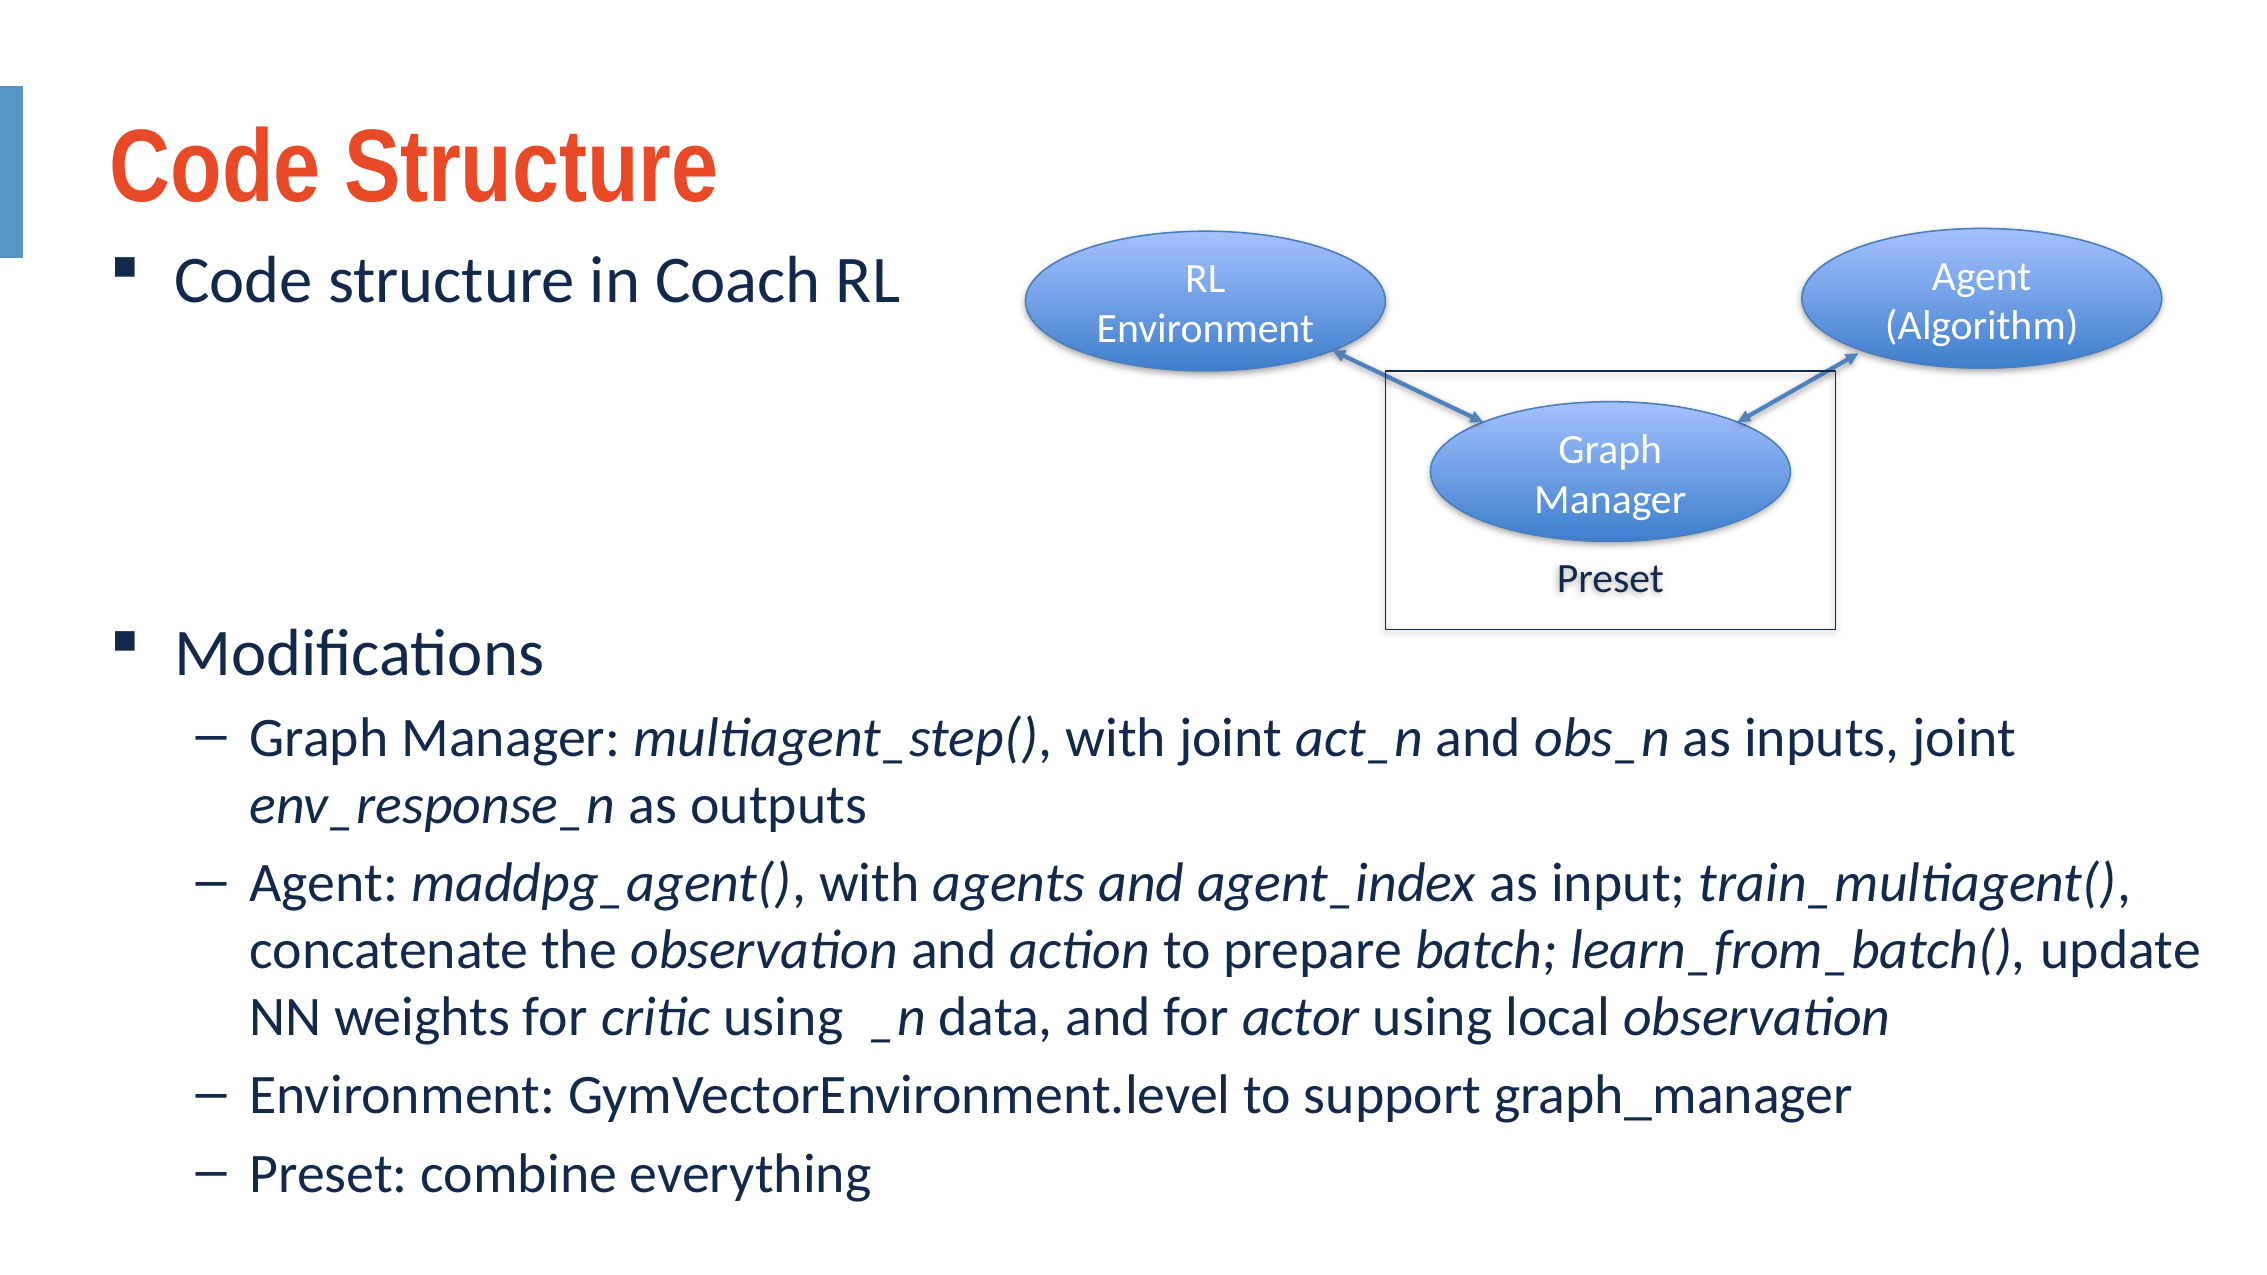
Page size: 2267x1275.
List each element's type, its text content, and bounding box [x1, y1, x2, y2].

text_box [1332, 350, 1484, 423]
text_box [1737, 353, 1859, 423]
text_box RL Environment [1024, 230, 1387, 372]
text_box Preset [1385, 370, 1836, 630]
list Code Structure [94, 91, 1861, 219]
list Code structure in Coach RL Modifications Graph Manager: multiagent_step(), with joint act_n and obs_n as inputs, joint env_response_n as outputs Agent: maddpg_agent(), with agents and agent_index as input; train_multiagent(), concatenate the observation and action to prepare batch; learn_from_batch(), update NN weights for critic using _n data, and for actor using local observation Environment: GymVectorEnvironment.level to support graph_manager Preset: combine everything [94, 228, 2265, 1275]
text_box Agent (Algorithm) [1801, 227, 2163, 369]
